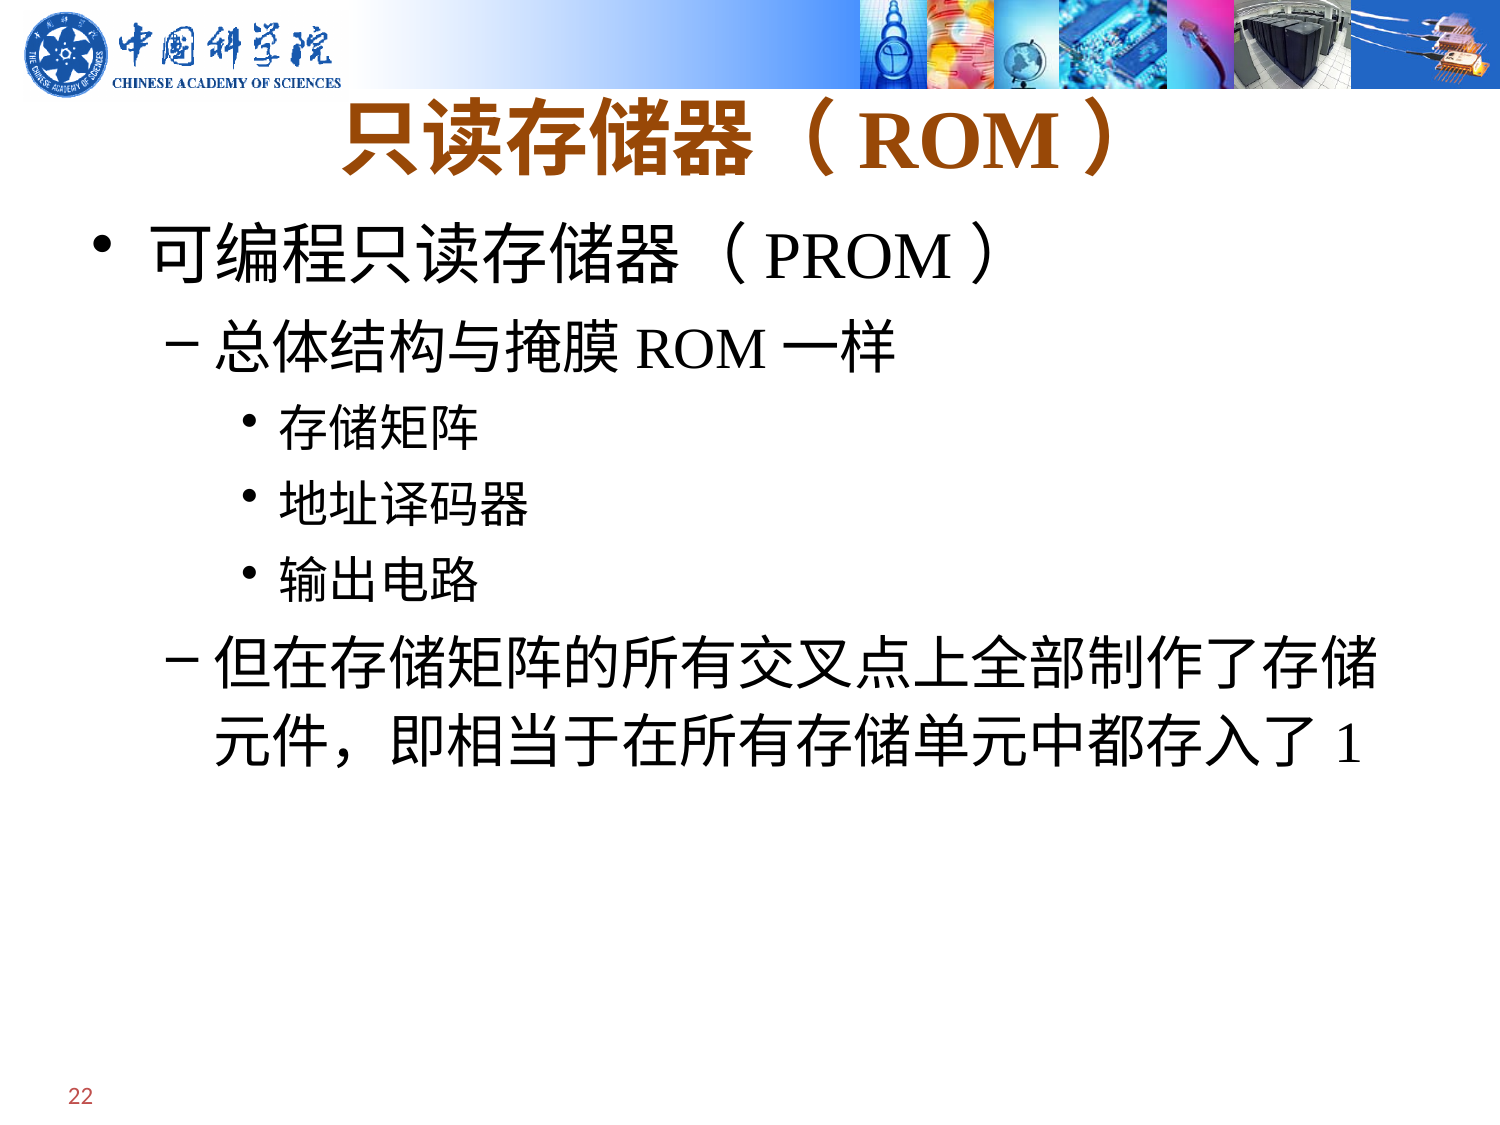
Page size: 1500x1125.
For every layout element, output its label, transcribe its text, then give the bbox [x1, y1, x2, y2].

picture [860, 0, 1500, 89]
picture [23, 10, 349, 102]
title 只读存储器（ROM） [76, 78, 1427, 196]
list 可编程只读存储器（PROM） 总体结构与掩膜ROM一样 存储矩阵 地址译码器 输出电路 但在存储矩阵的所有交叉点上全部制作了存储元件，即相当于在所有存储单元中都存入了1 [76, 196, 1427, 946]
